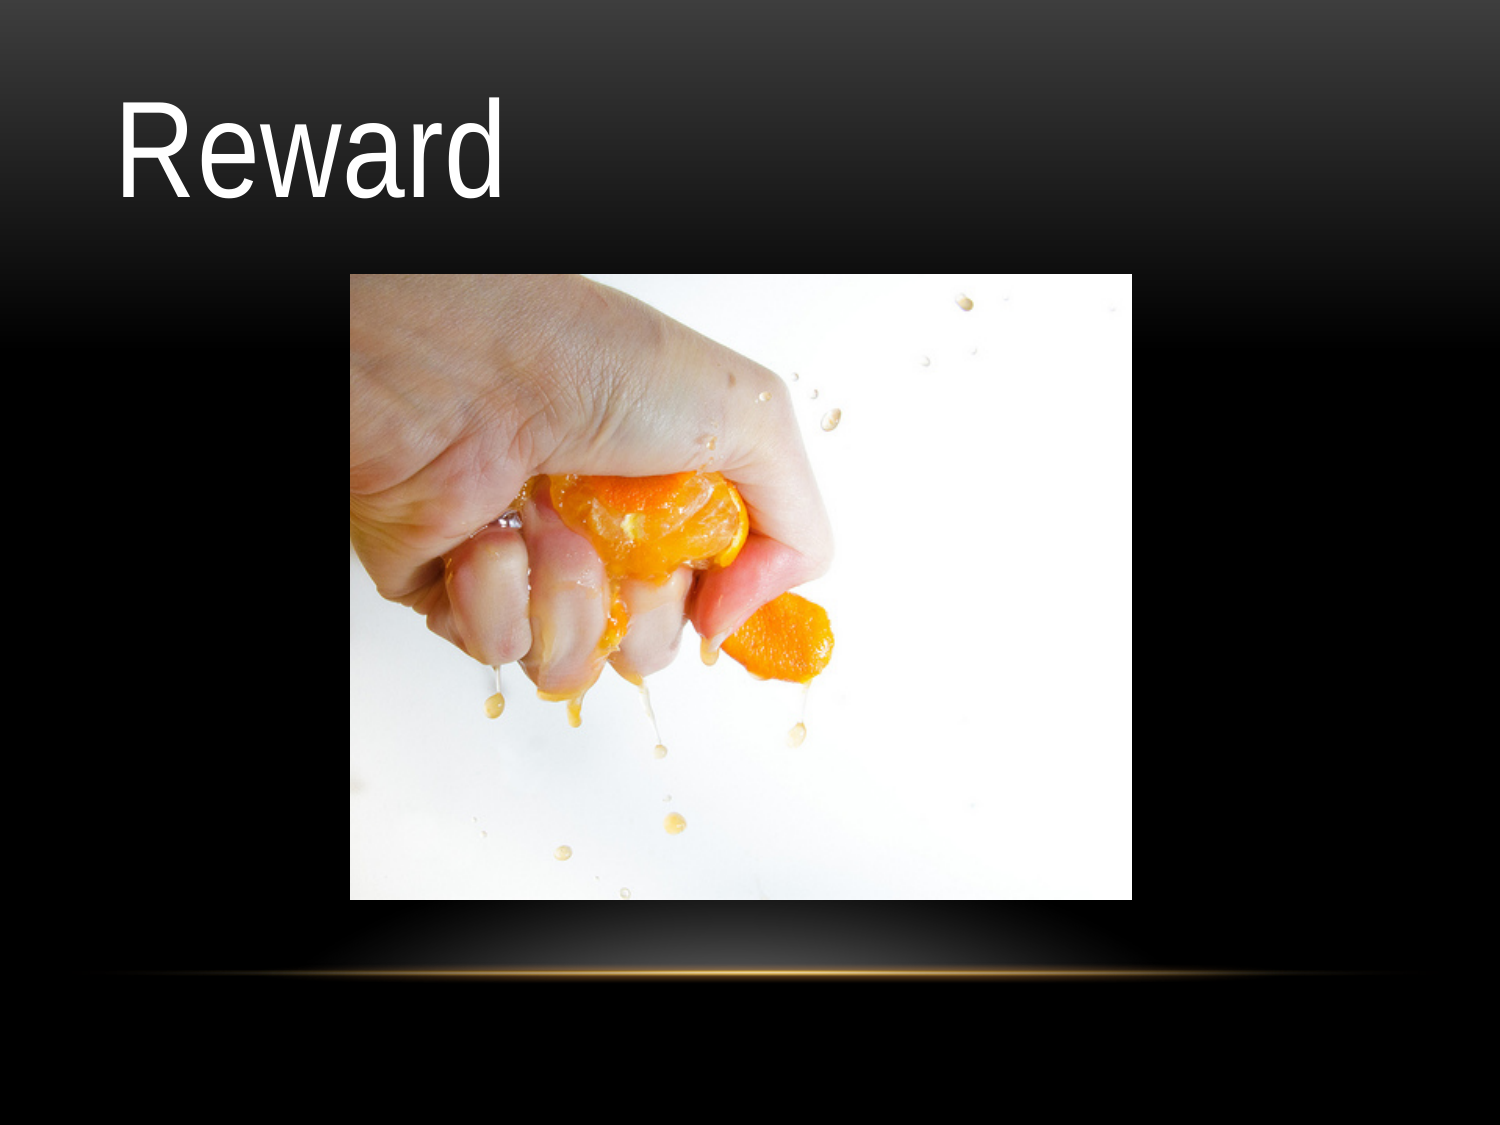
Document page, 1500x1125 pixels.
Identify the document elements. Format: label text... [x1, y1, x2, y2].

picture [0, 0, 1500, 1125]
title Reward [99, 45, 1400, 233]
